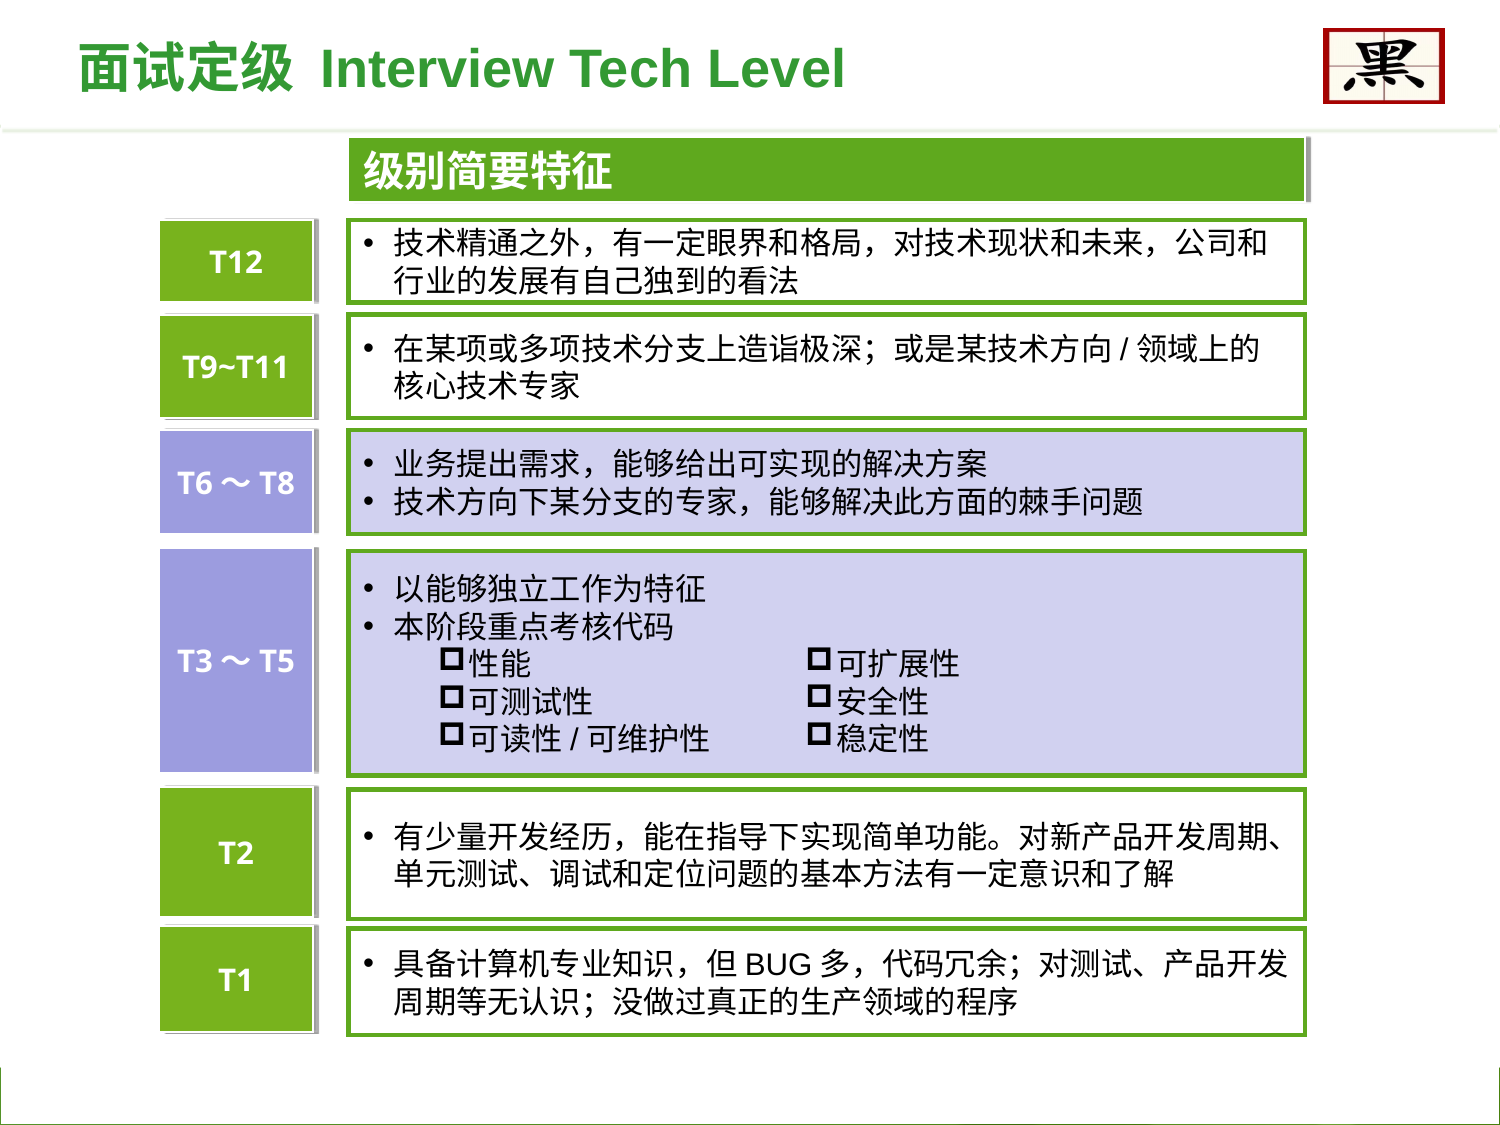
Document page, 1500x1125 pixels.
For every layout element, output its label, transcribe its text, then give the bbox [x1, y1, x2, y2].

text_box T2 [159, 786, 313, 917]
text_box T12 [159, 219, 313, 303]
text_box 面试定级 Interview Tech Level [62, 19, 1223, 114]
text_box T1 [159, 925, 313, 1033]
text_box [348, 550, 1306, 776]
text_box 级别简要特征 [348, 137, 1306, 202]
text_box T3～T5 [159, 548, 313, 773]
text_box T9~T11 [159, 314, 313, 419]
text_box 有少量开发经历，能在指导下实现简单功能。对新产品开发周期、单元测试、调试和定位问题的基本方法有一定意识和了解 [348, 789, 1306, 920]
picture [0, 0, 1500, 1125]
text_box 在某项或多项技术分支上造诣极深；或是某技术方向/领域上的核心技术专家 [348, 314, 1306, 419]
text_box T6～T8 [159, 429, 313, 534]
text_box 具备计算机专业知识，但BUG多，代码冗余；对测试、产品开发周期等无认识；没做过真正的生产领域的程序 [348, 928, 1306, 1036]
text_box 业务提出需求，能够给出可实现的解决方案 技术方向下某分支的专家，能够解决此方面的棘手问题 [348, 429, 1306, 534]
text_box 技术精通之外，有一定眼界和格局，对技术现状和未来，公司和行业的发展有自己独到的看法 [348, 219, 1306, 303]
